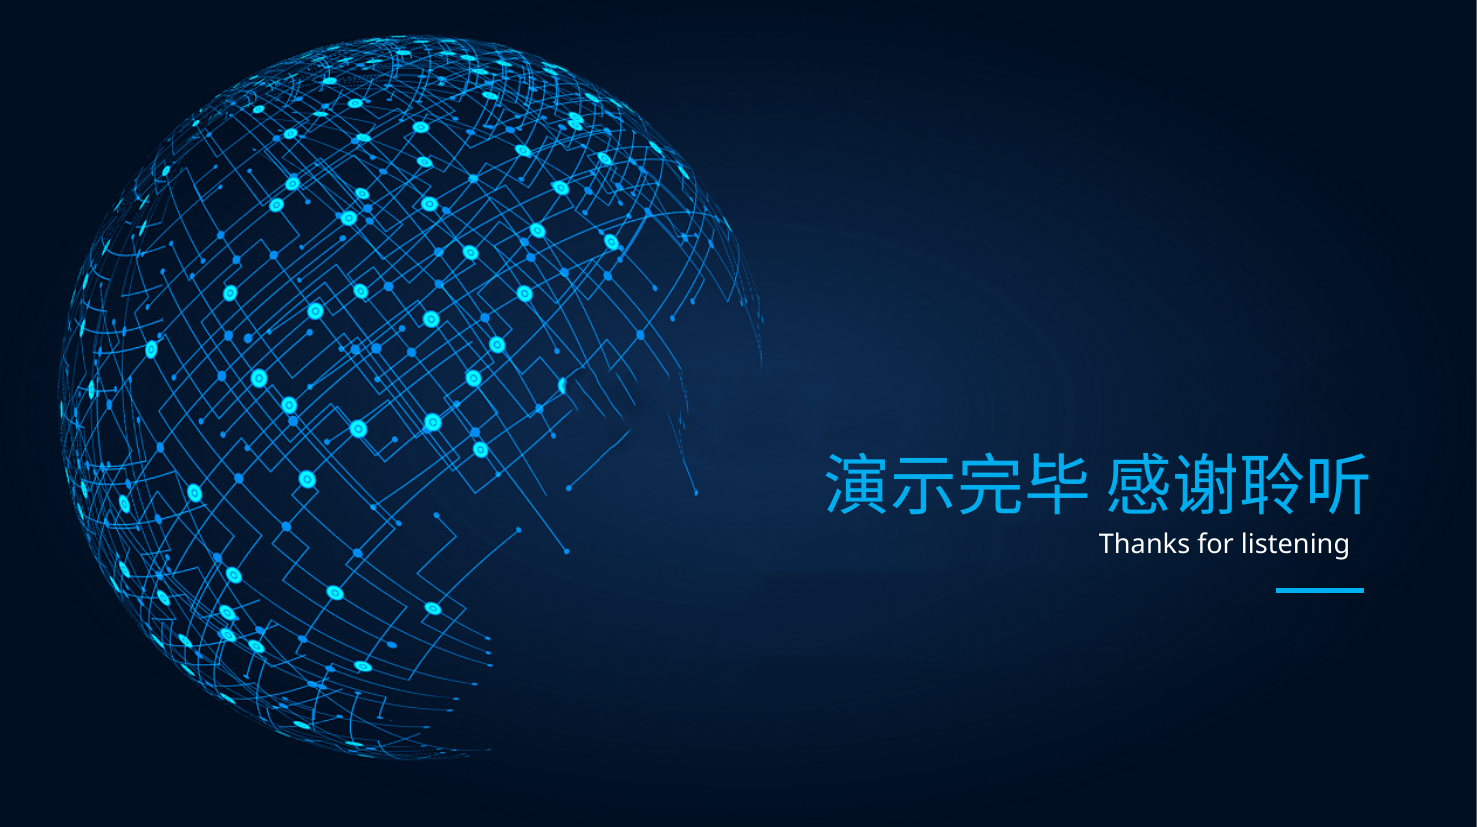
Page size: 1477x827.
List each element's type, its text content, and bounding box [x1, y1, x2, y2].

text_box Thanks for listening [1084, 518, 1365, 567]
text_box 演示完毕 感谢聆听 [809, 435, 1388, 531]
picture [0, 0, 1477, 827]
